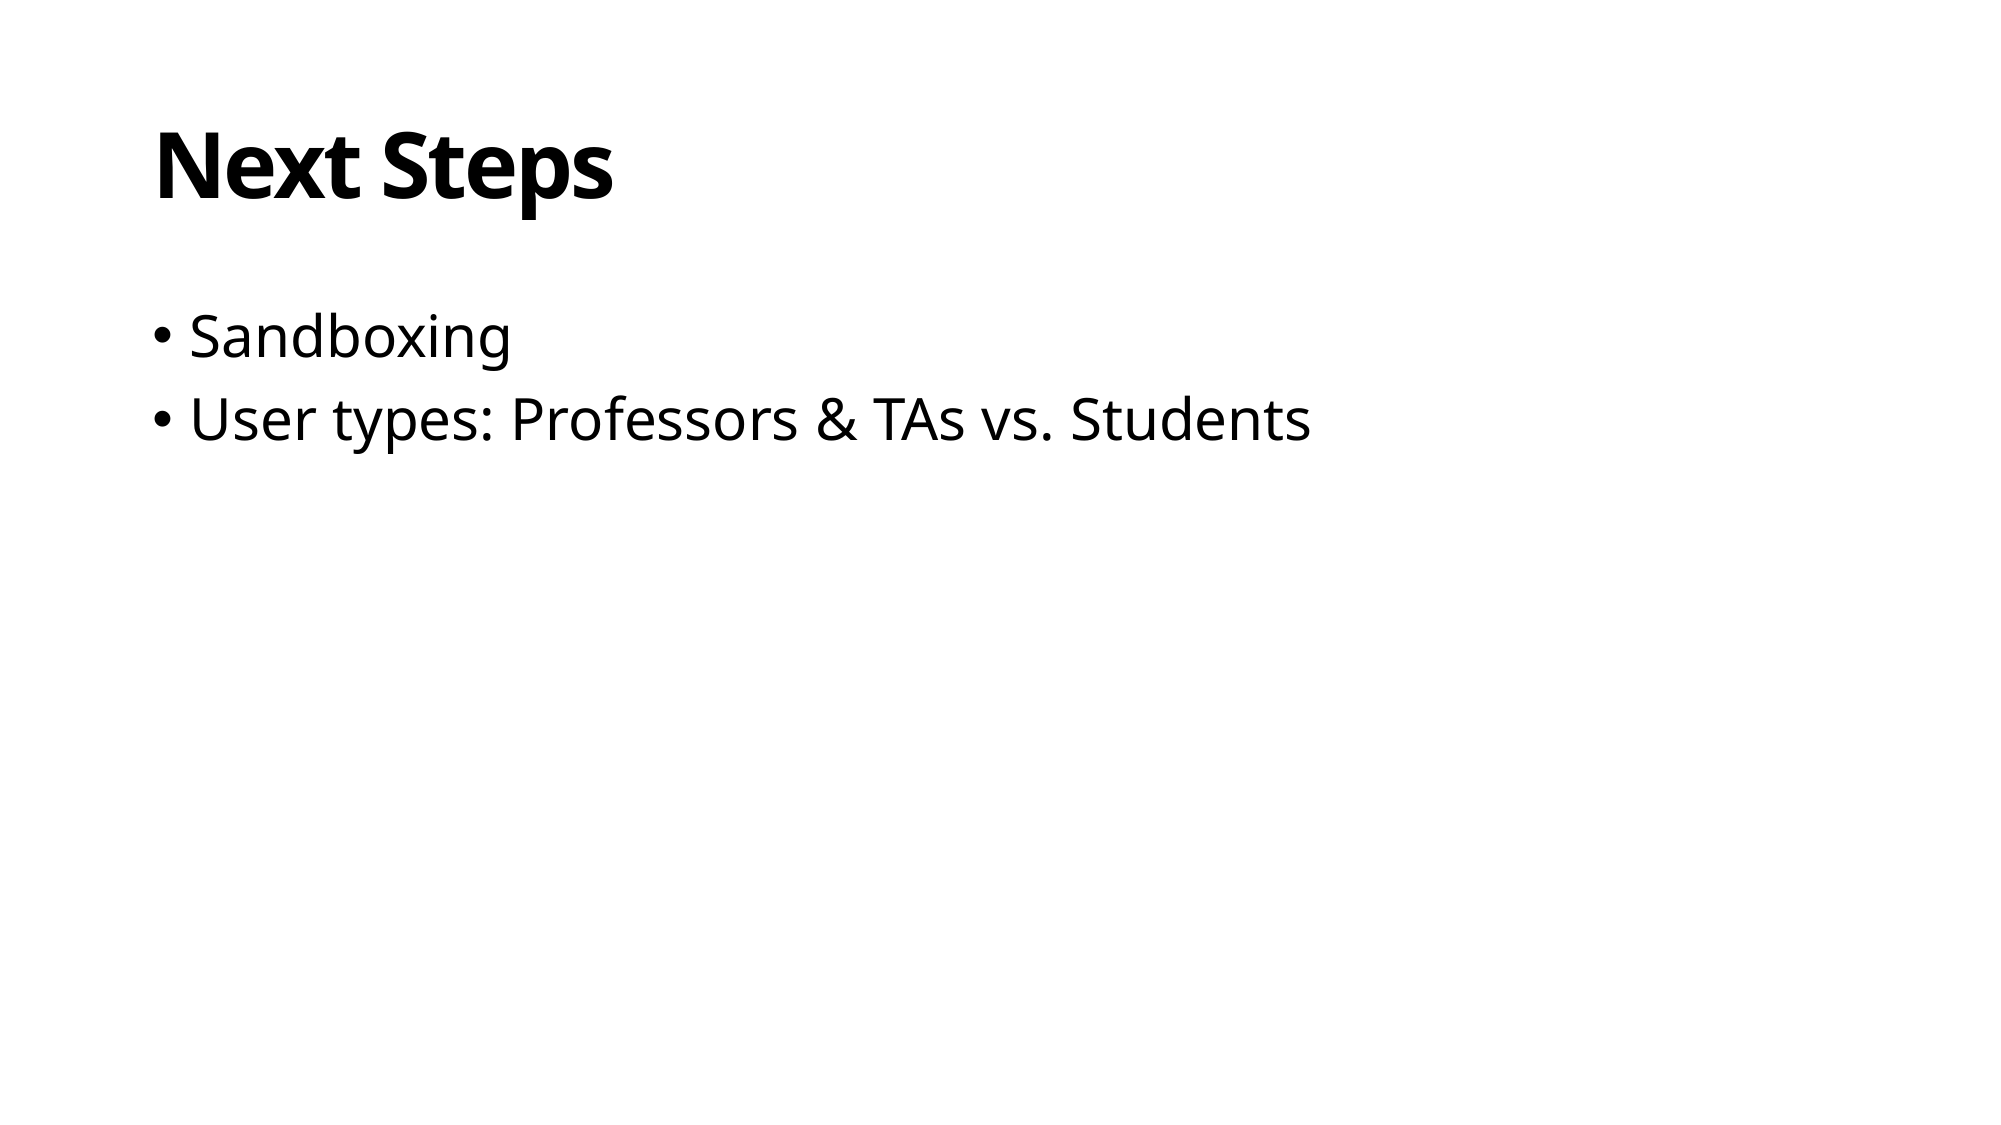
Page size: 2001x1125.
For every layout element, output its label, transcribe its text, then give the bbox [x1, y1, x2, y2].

list Sandboxing User types: Professors & TAs vs. Students [137, 299, 1863, 1014]
title Next Steps [137, 59, 1863, 278]
